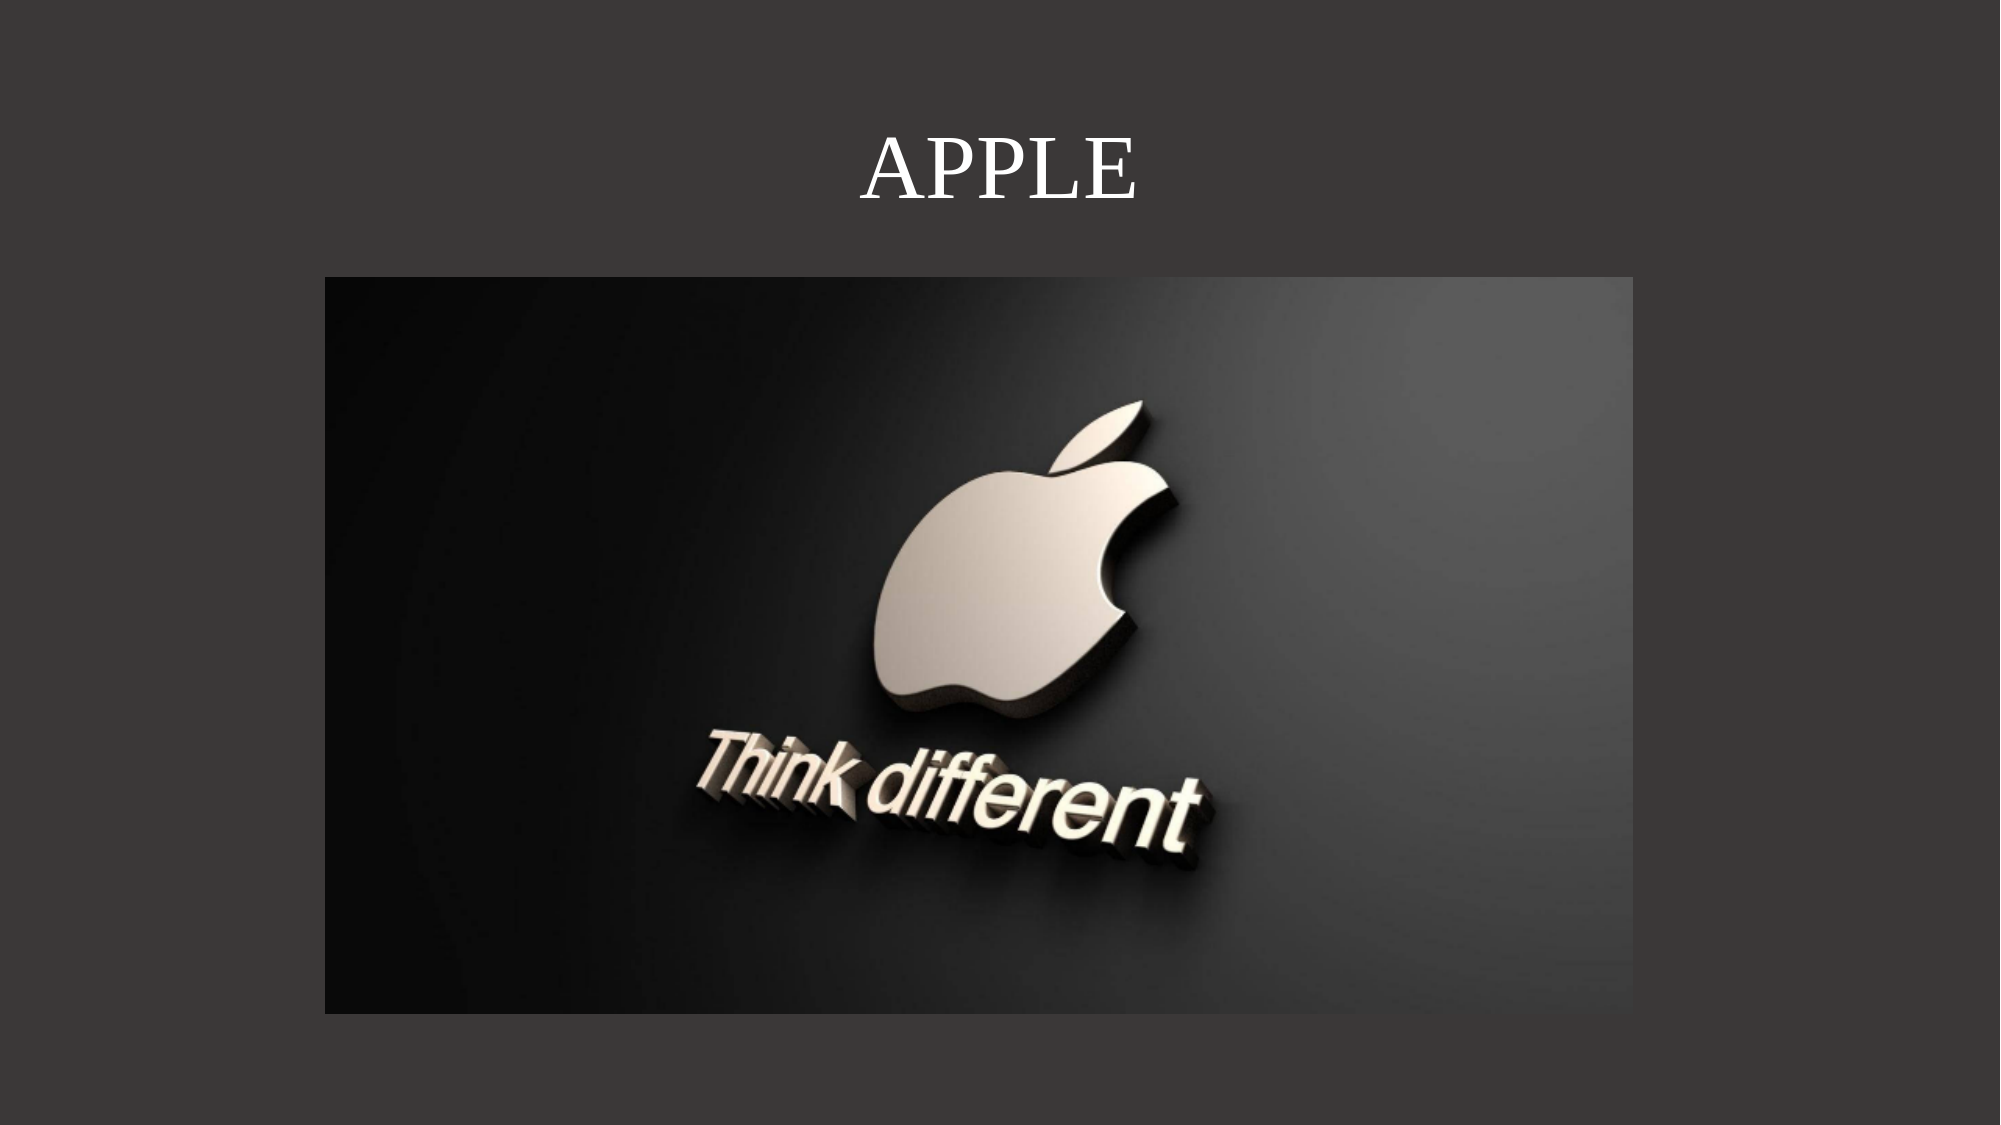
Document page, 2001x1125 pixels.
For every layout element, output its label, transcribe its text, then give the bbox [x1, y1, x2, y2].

title APPLE [137, 59, 1863, 278]
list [325, 277, 1633, 1014]
